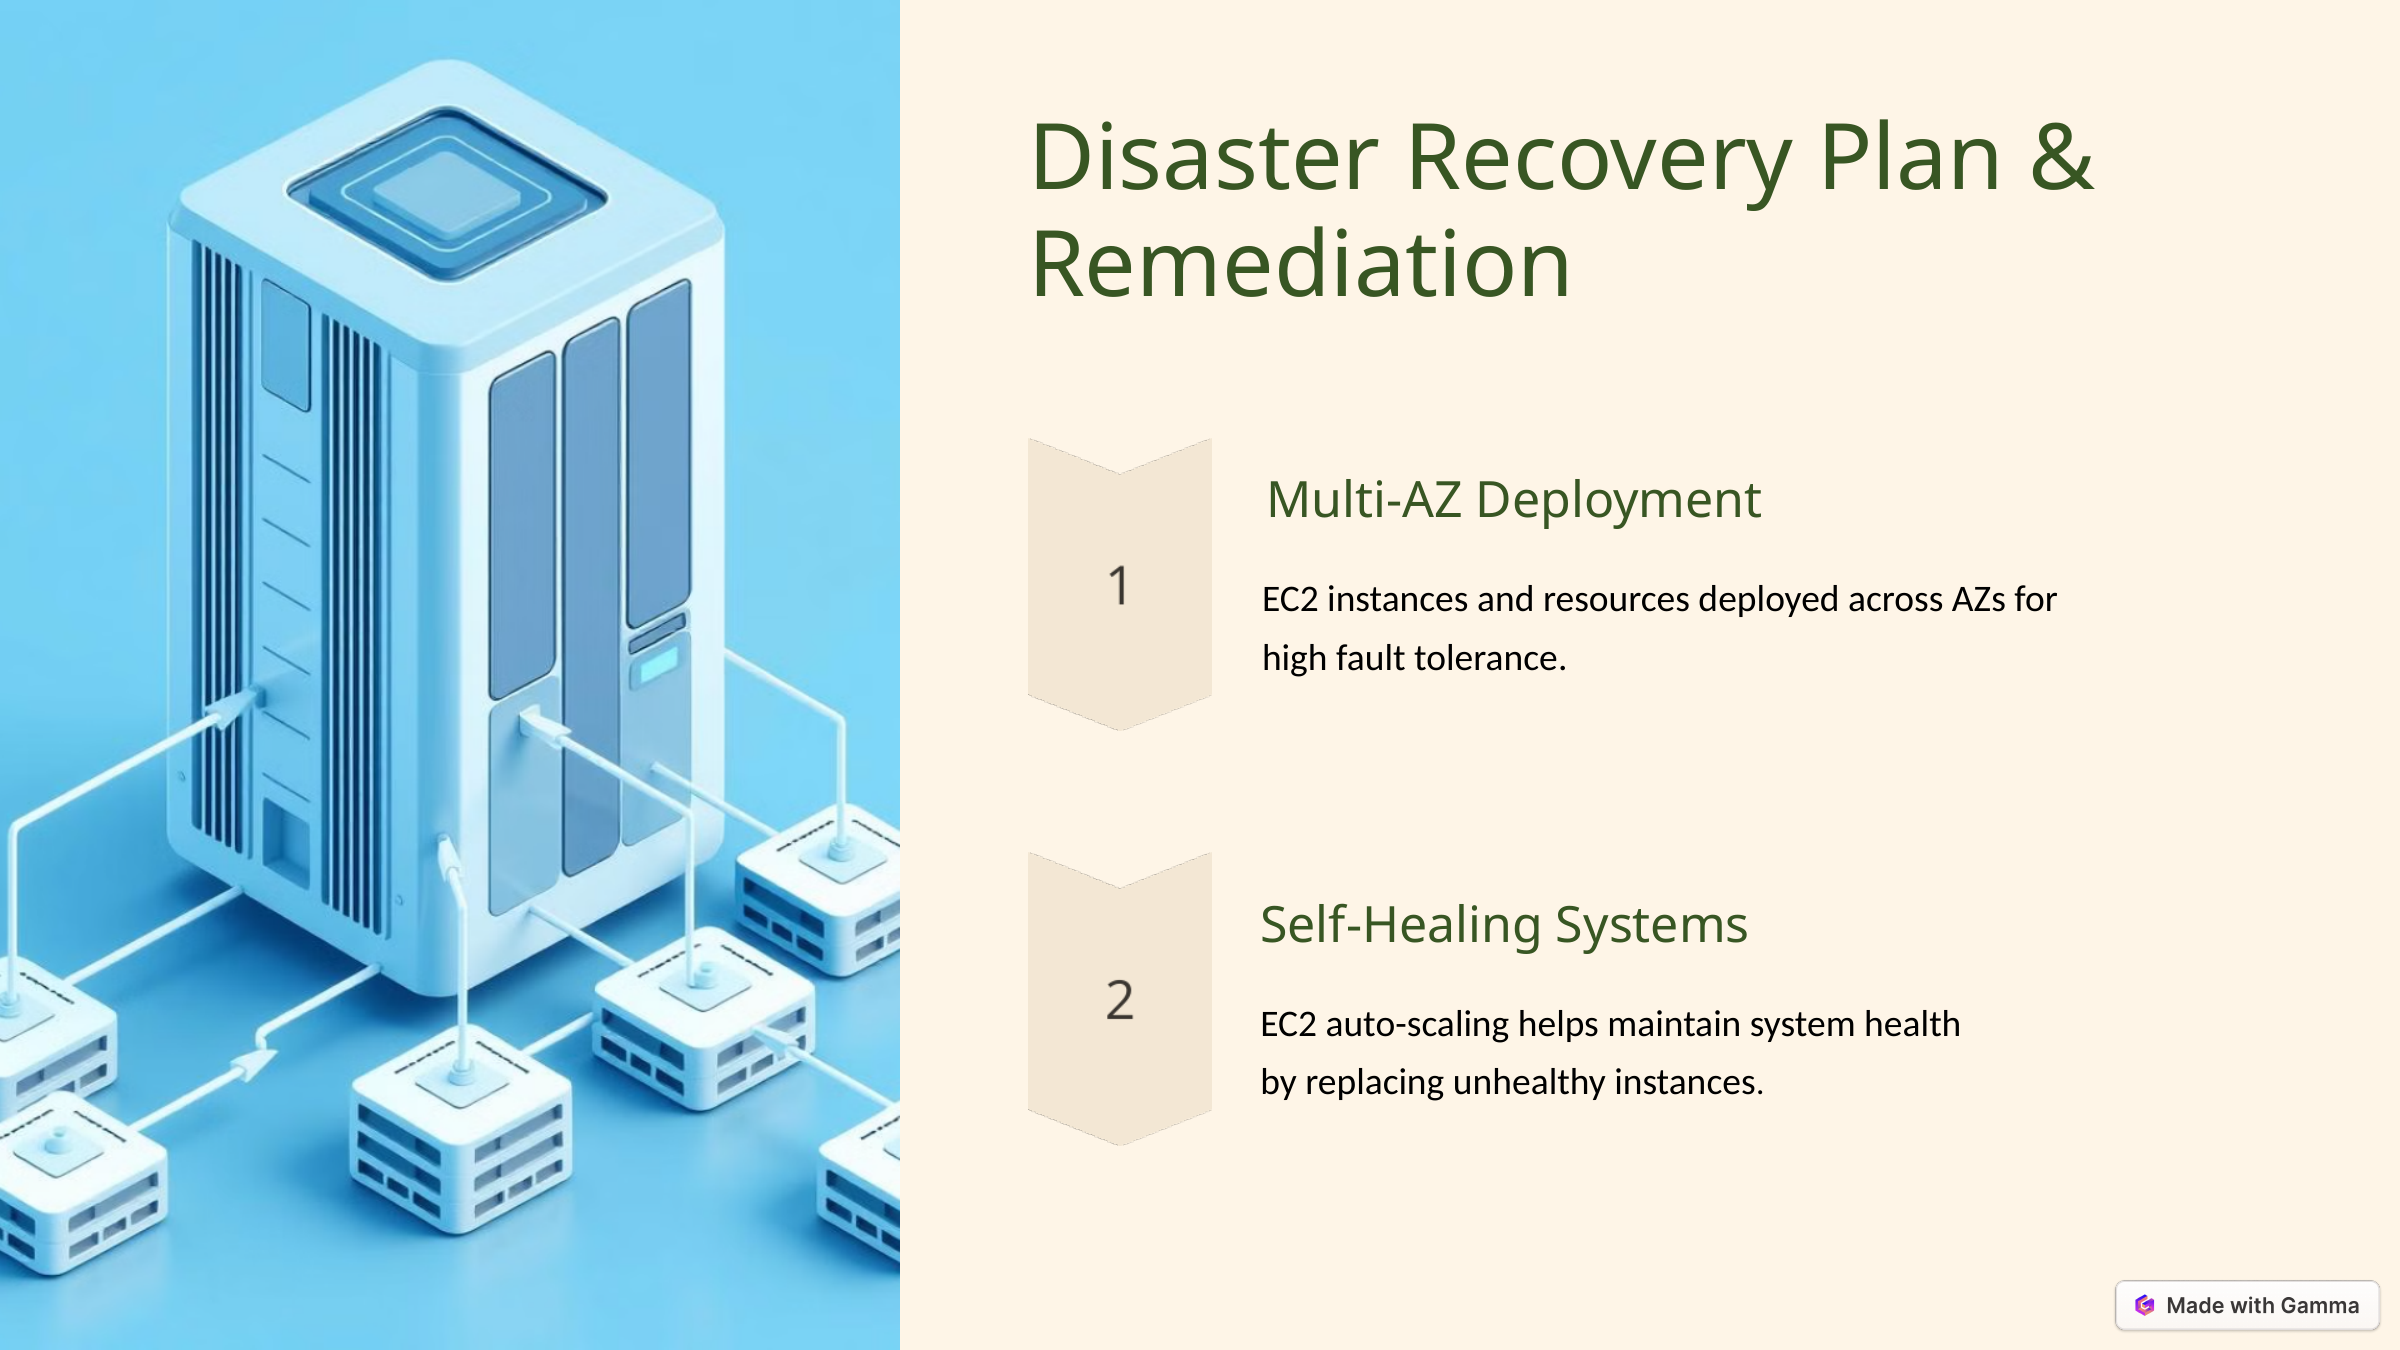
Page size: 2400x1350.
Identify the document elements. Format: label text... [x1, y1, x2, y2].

text_box Disaster Recovery Plan & Remediation [1028, 100, 2272, 316]
text_box EC2 auto-scaling helps maintain system health by replacing unhealthy instances. [1260, 985, 2267, 1145]
text_box Multi-AZ Deployment [1265, 474, 1697, 529]
picture [1028, 437, 1212, 731]
picture [1028, 852, 1212, 1146]
picture [0, 0, 900, 1350]
text_box Self-Healing Systems [1260, 899, 1691, 954]
picture [2106, 1271, 2389, 1339]
text_box EC2 instances and resources deployed across AZs for high fault tolerance. [1262, 561, 2268, 709]
